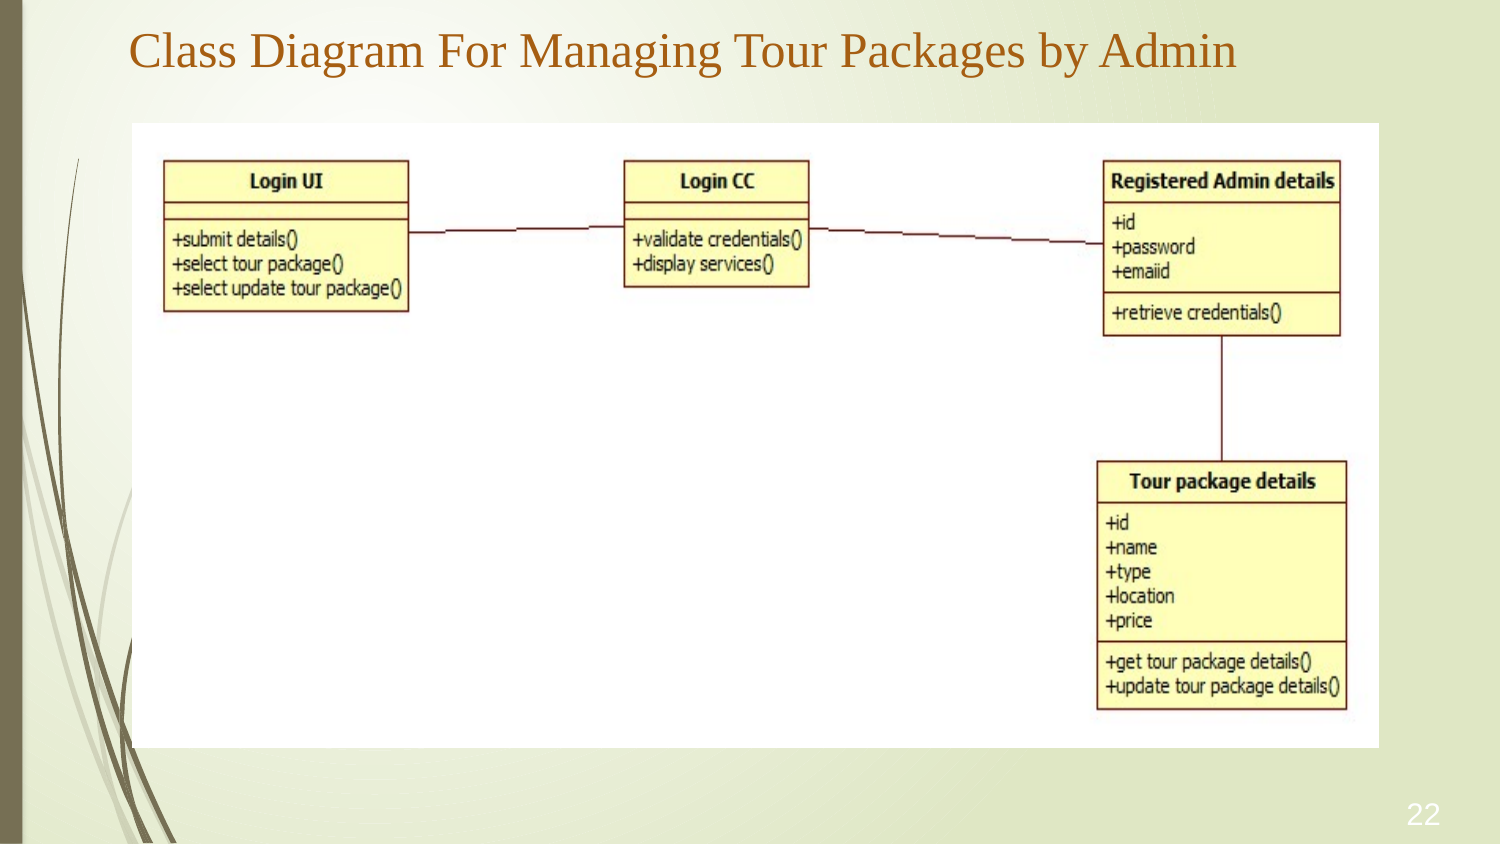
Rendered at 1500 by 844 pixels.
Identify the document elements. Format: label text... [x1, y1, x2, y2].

slide_number 22 [1378, 779, 1469, 844]
title Class Diagram For Managing Tour Packages by Admin [113, 23, 1356, 93]
picture [131, 122, 1379, 748]
